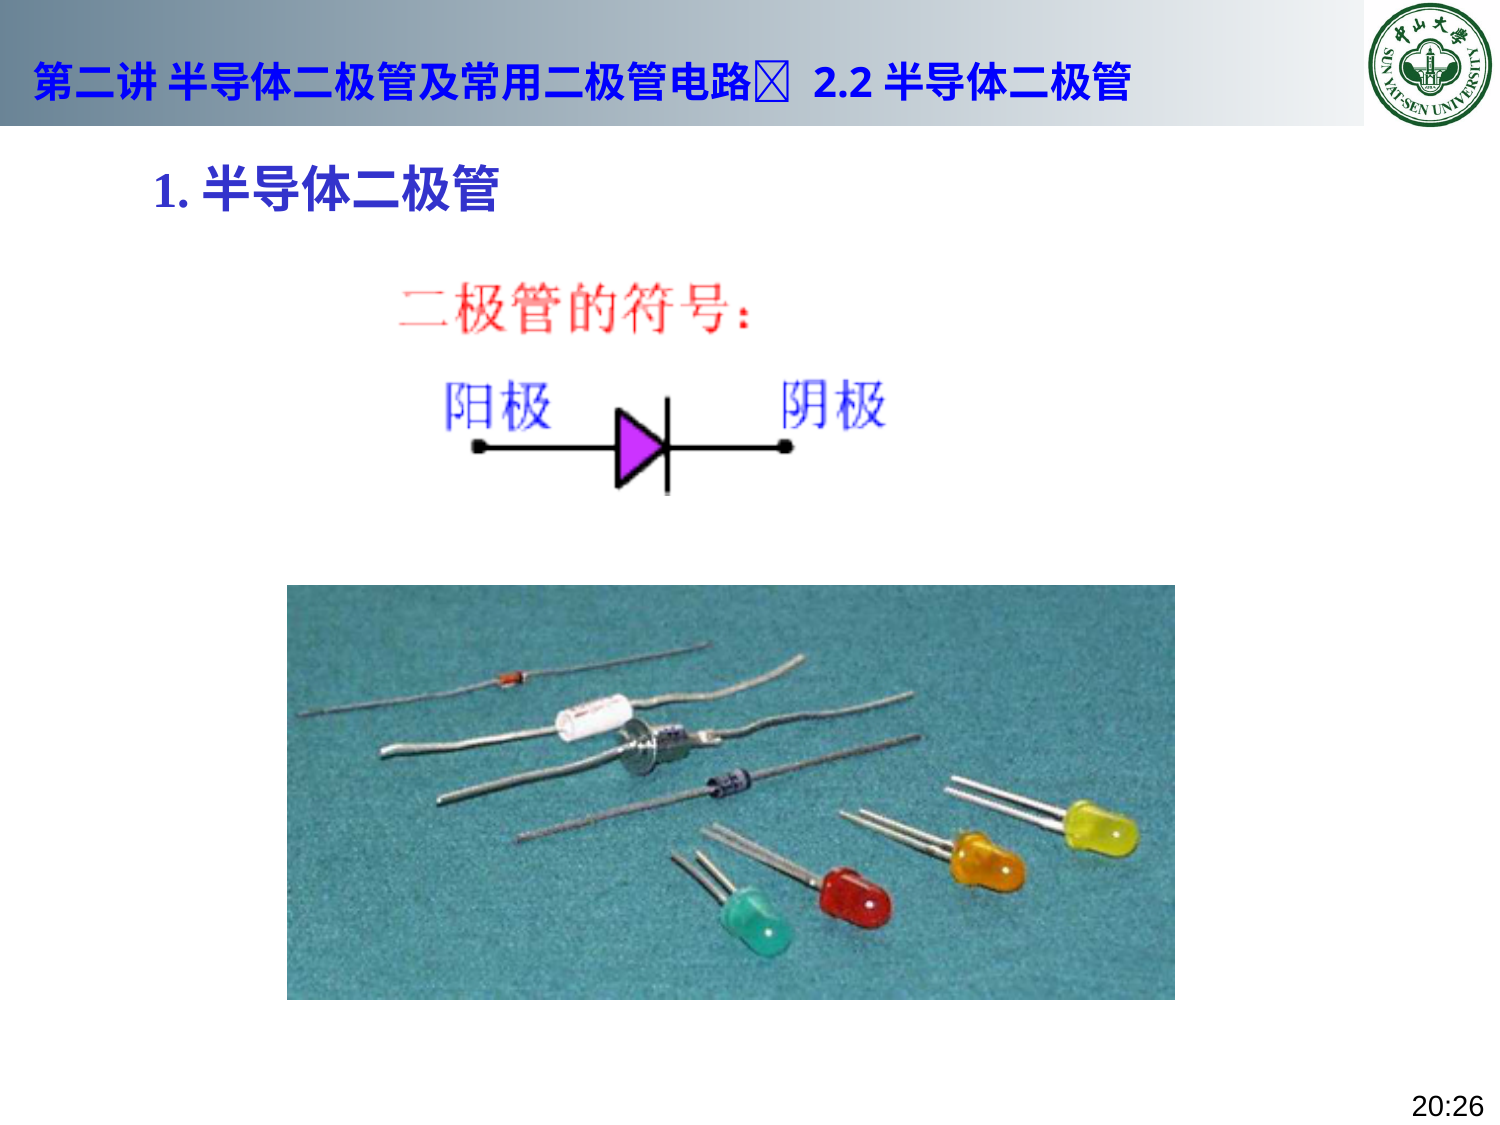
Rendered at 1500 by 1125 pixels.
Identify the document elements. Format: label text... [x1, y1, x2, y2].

picture [387, 267, 900, 496]
picture [1364, 0, 1500, 130]
picture [287, 585, 1175, 1000]
text_box 1.半导体二极管 [137, 149, 1238, 225]
title 第二讲 半导体二极管及常用二极管电路 2.2半导体二极管 [17, 37, 1318, 125]
